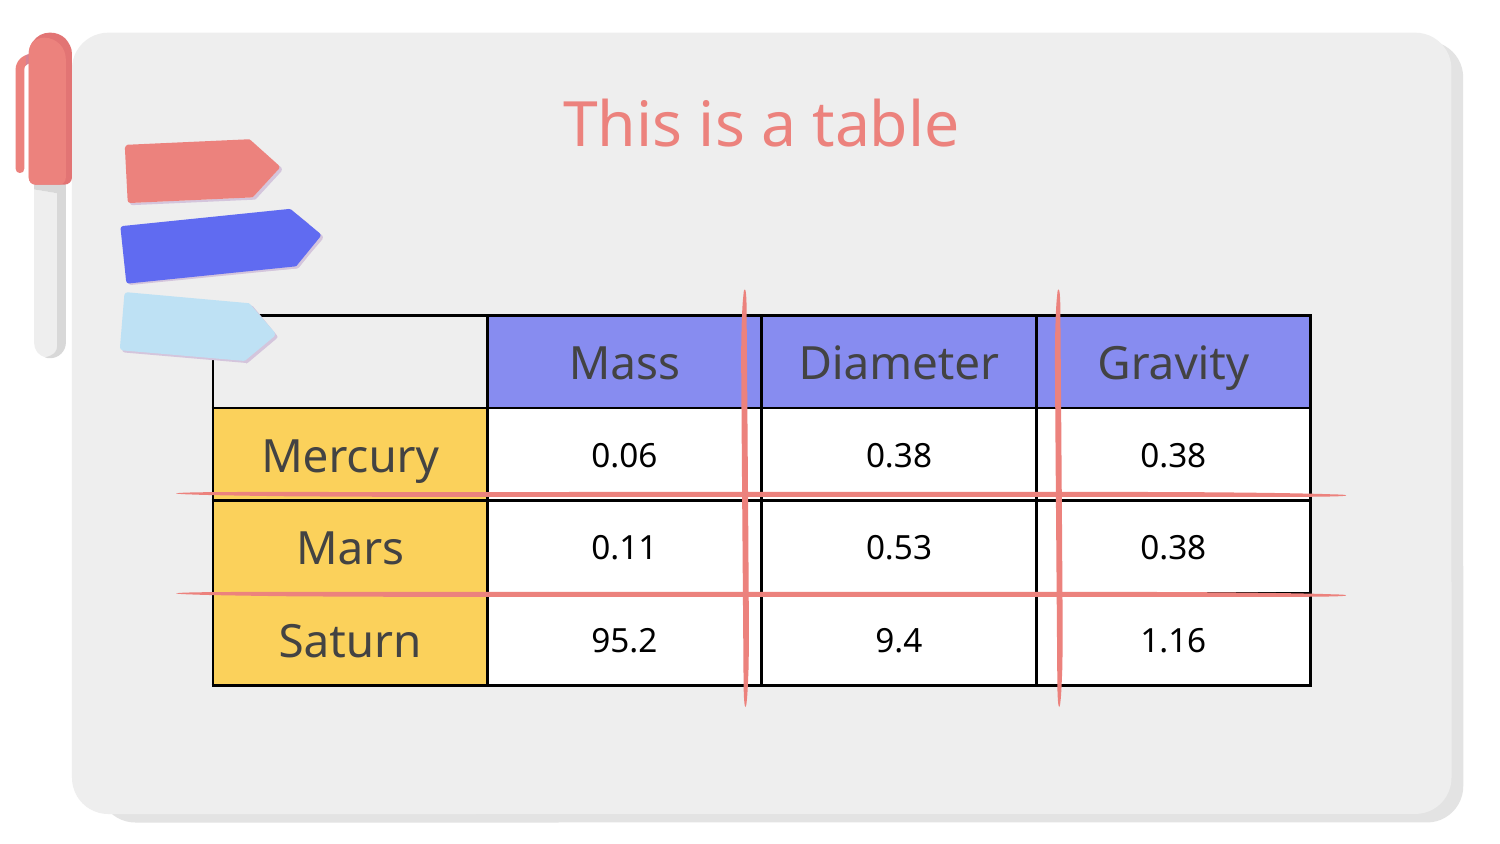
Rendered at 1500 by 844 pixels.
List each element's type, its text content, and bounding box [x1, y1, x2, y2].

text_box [175, 289, 1347, 708]
title This is a table [68, 80, 1456, 174]
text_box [119, 138, 325, 364]
